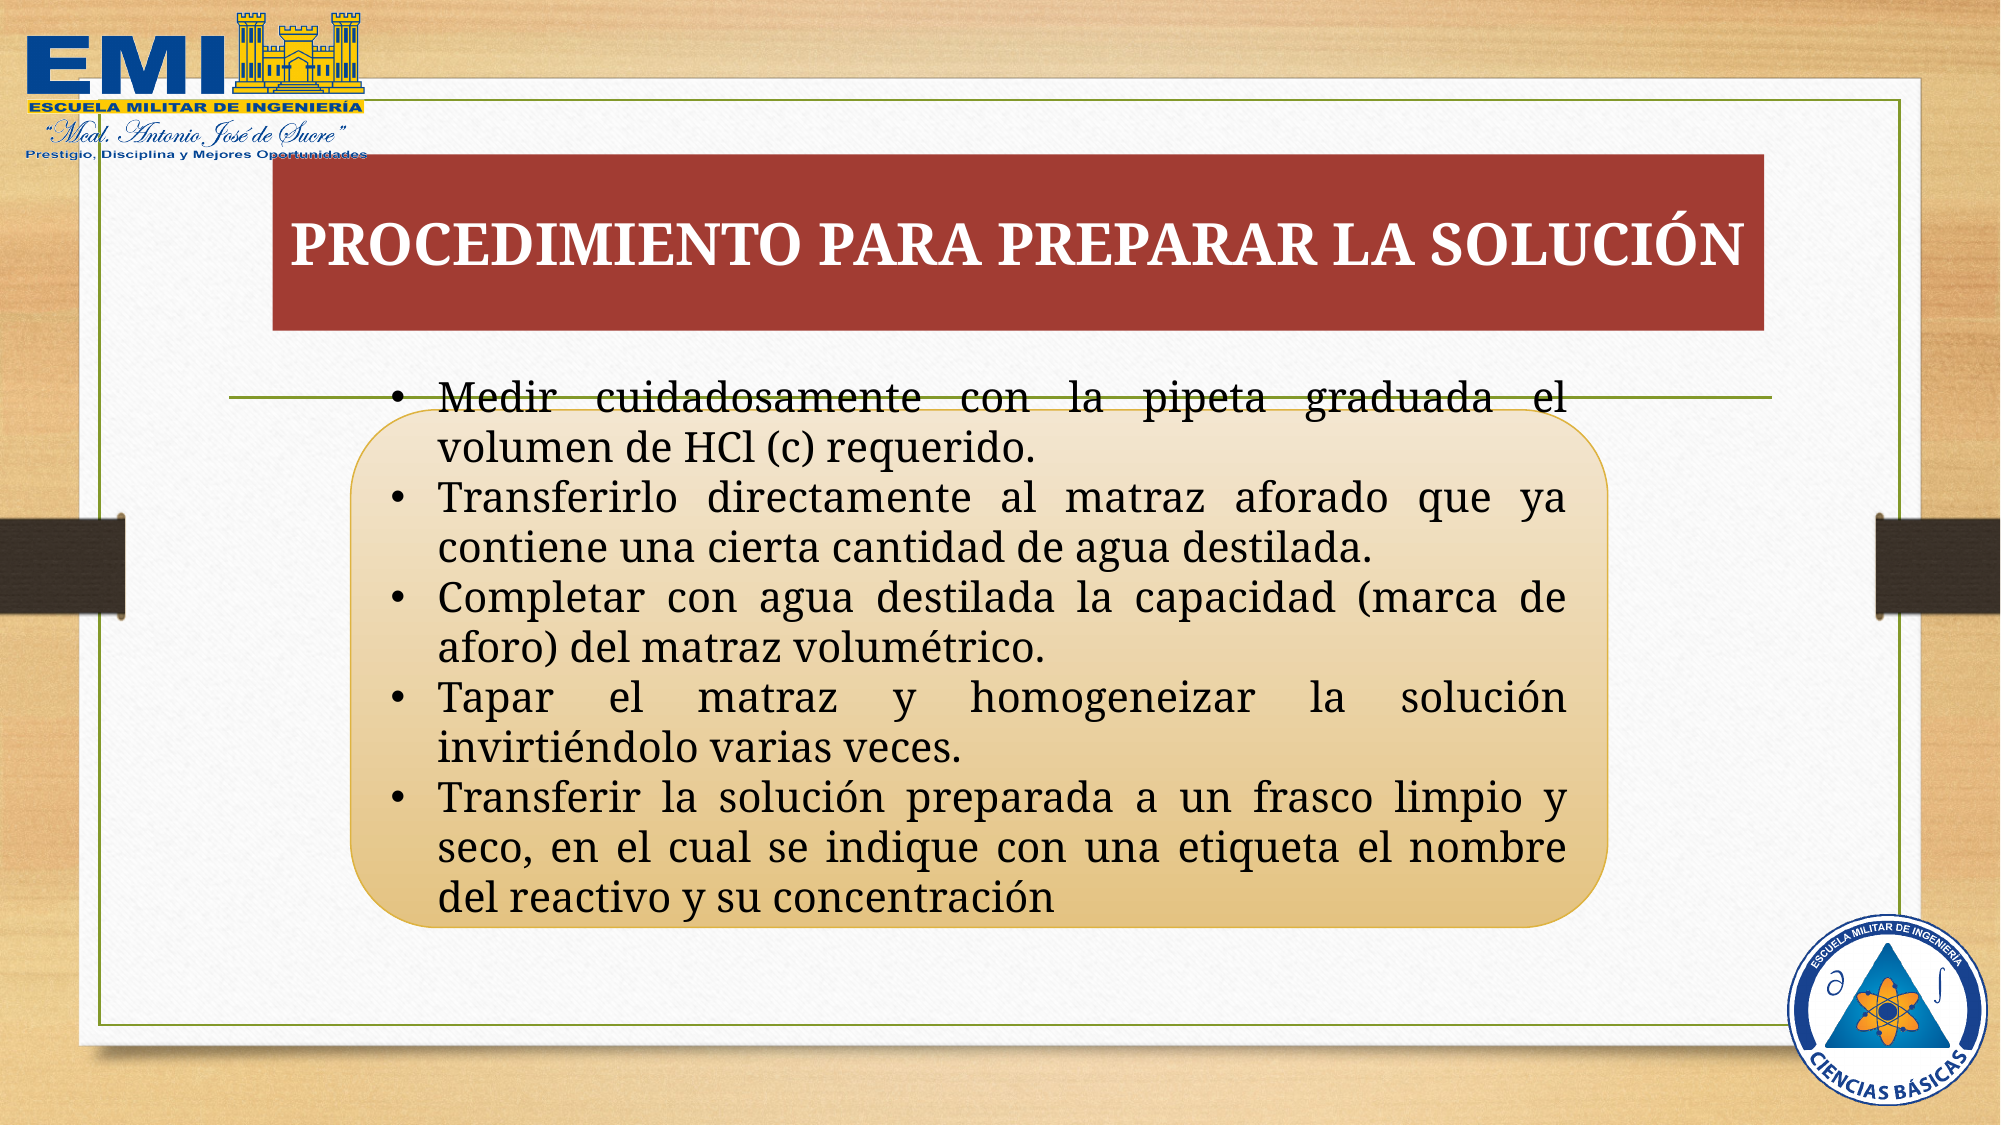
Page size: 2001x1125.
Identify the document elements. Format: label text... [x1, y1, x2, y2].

title PROCEDIMIENTO PARA PREPARAR LA SOLUCIÓN [272, 154, 1765, 331]
picture [0, 0, 2001, 1125]
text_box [1787, 914, 1988, 1106]
text_box Medir cuidadosamente con la pipeta graduada el volumen de HCl (c) requerido. Transferirlo directamente al matraz aforado que ya contiene una cierta cantidad de agua destilada. Completar con agua destilada la capacidad (marca de aforo) del matraz volumétrico. Tapar el matraz y homogeneizar la solución invirtiéndolo varias veces. Transferir la solución preparada a un frasco limpio y seco, en el cual se indique con una etiqueta el nombre del reactivo y su concentración [349, 409, 1609, 929]
